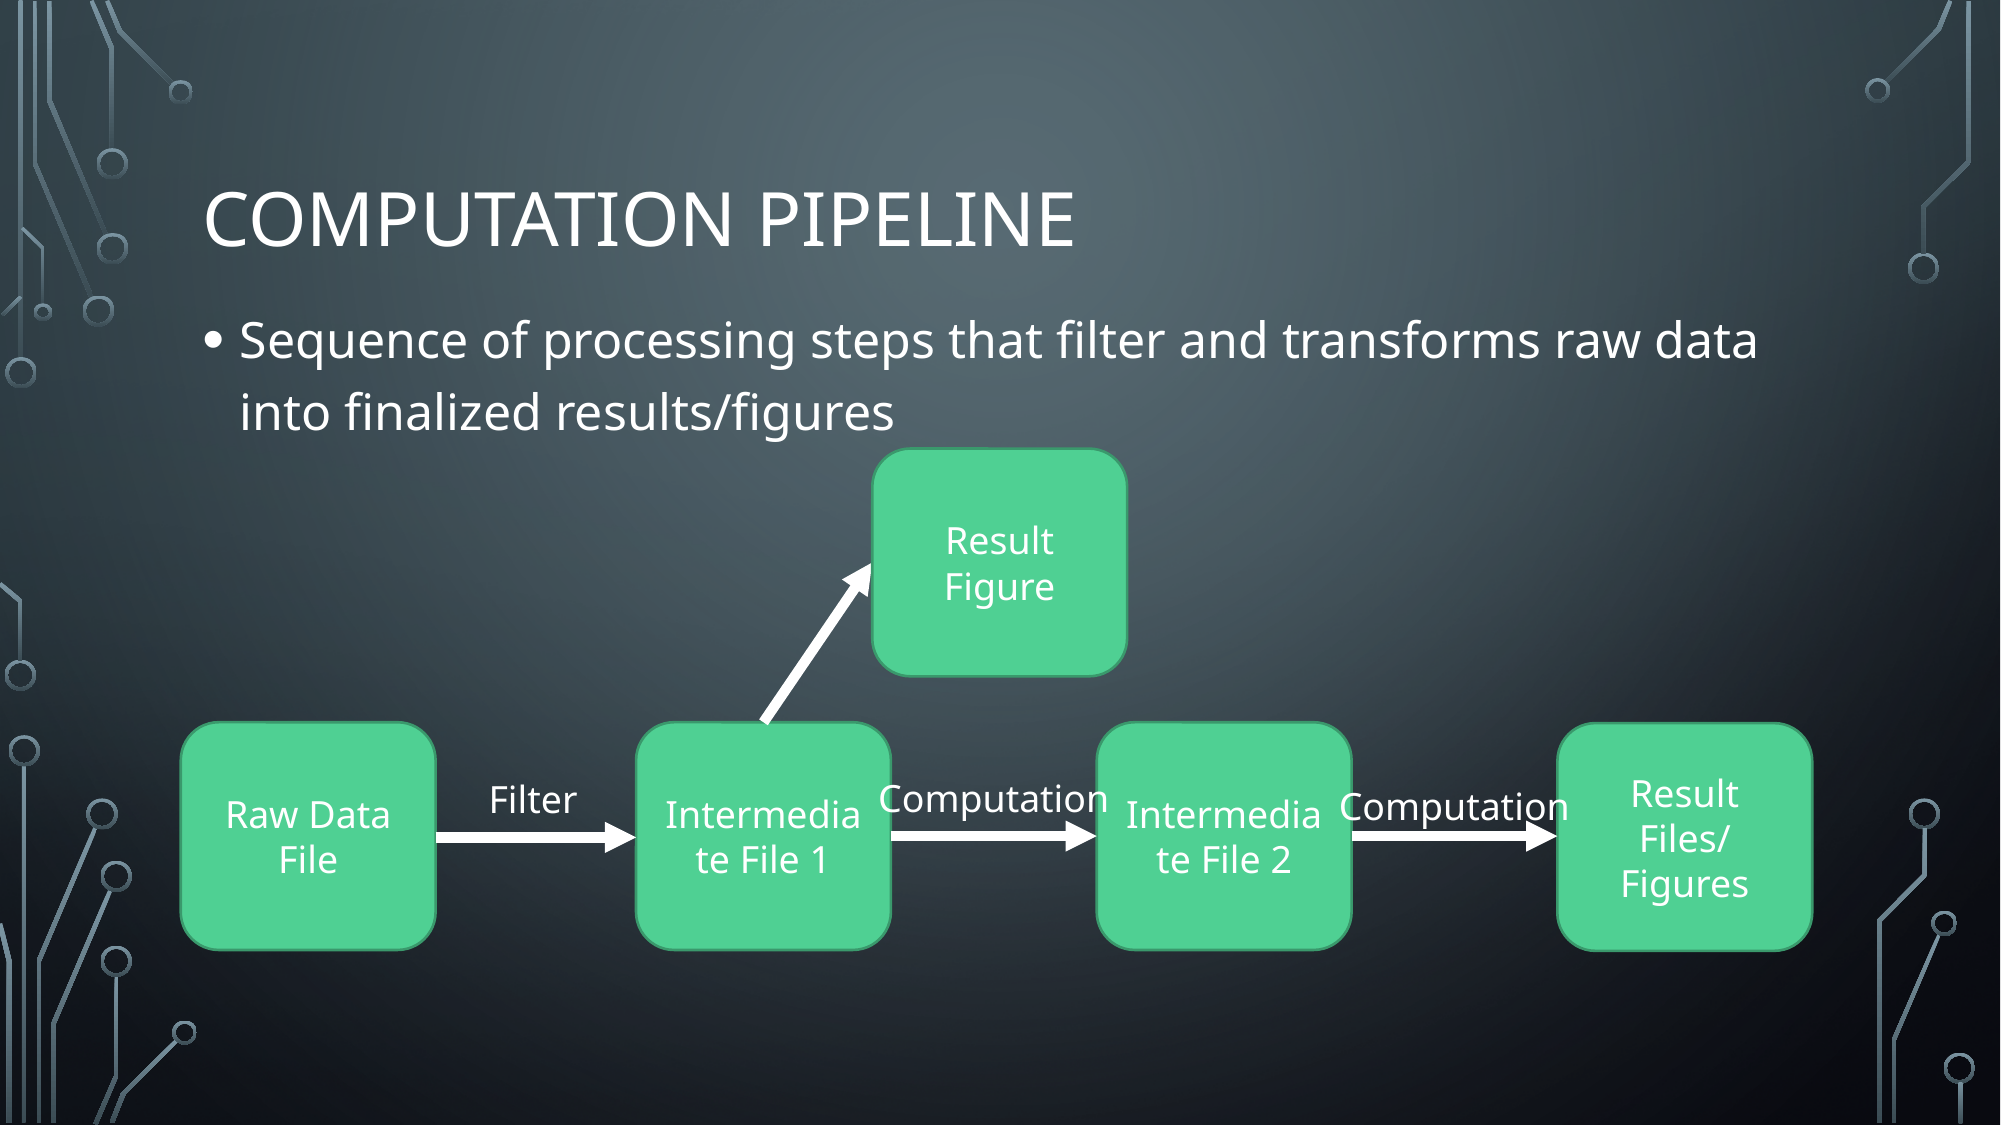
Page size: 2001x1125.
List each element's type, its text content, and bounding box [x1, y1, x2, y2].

text_box Computation [1323, 775, 1585, 836]
text_box Computation [863, 767, 1125, 828]
title Computation Pipeline [187, 101, 1813, 344]
text_box Filter [473, 769, 593, 829]
text_box Intermediate File 2 [1095, 720, 1353, 952]
text_box Raw Data File [179, 720, 437, 952]
text_box Result Figure [870, 447, 1129, 678]
text_box Result Files/Figures [1556, 721, 1814, 953]
text_box Intermediate File 1 [634, 720, 893, 952]
list Sequence of processing steps that filter and transforms raw data into finalized results/figures [187, 288, 1776, 685]
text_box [763, 562, 873, 723]
